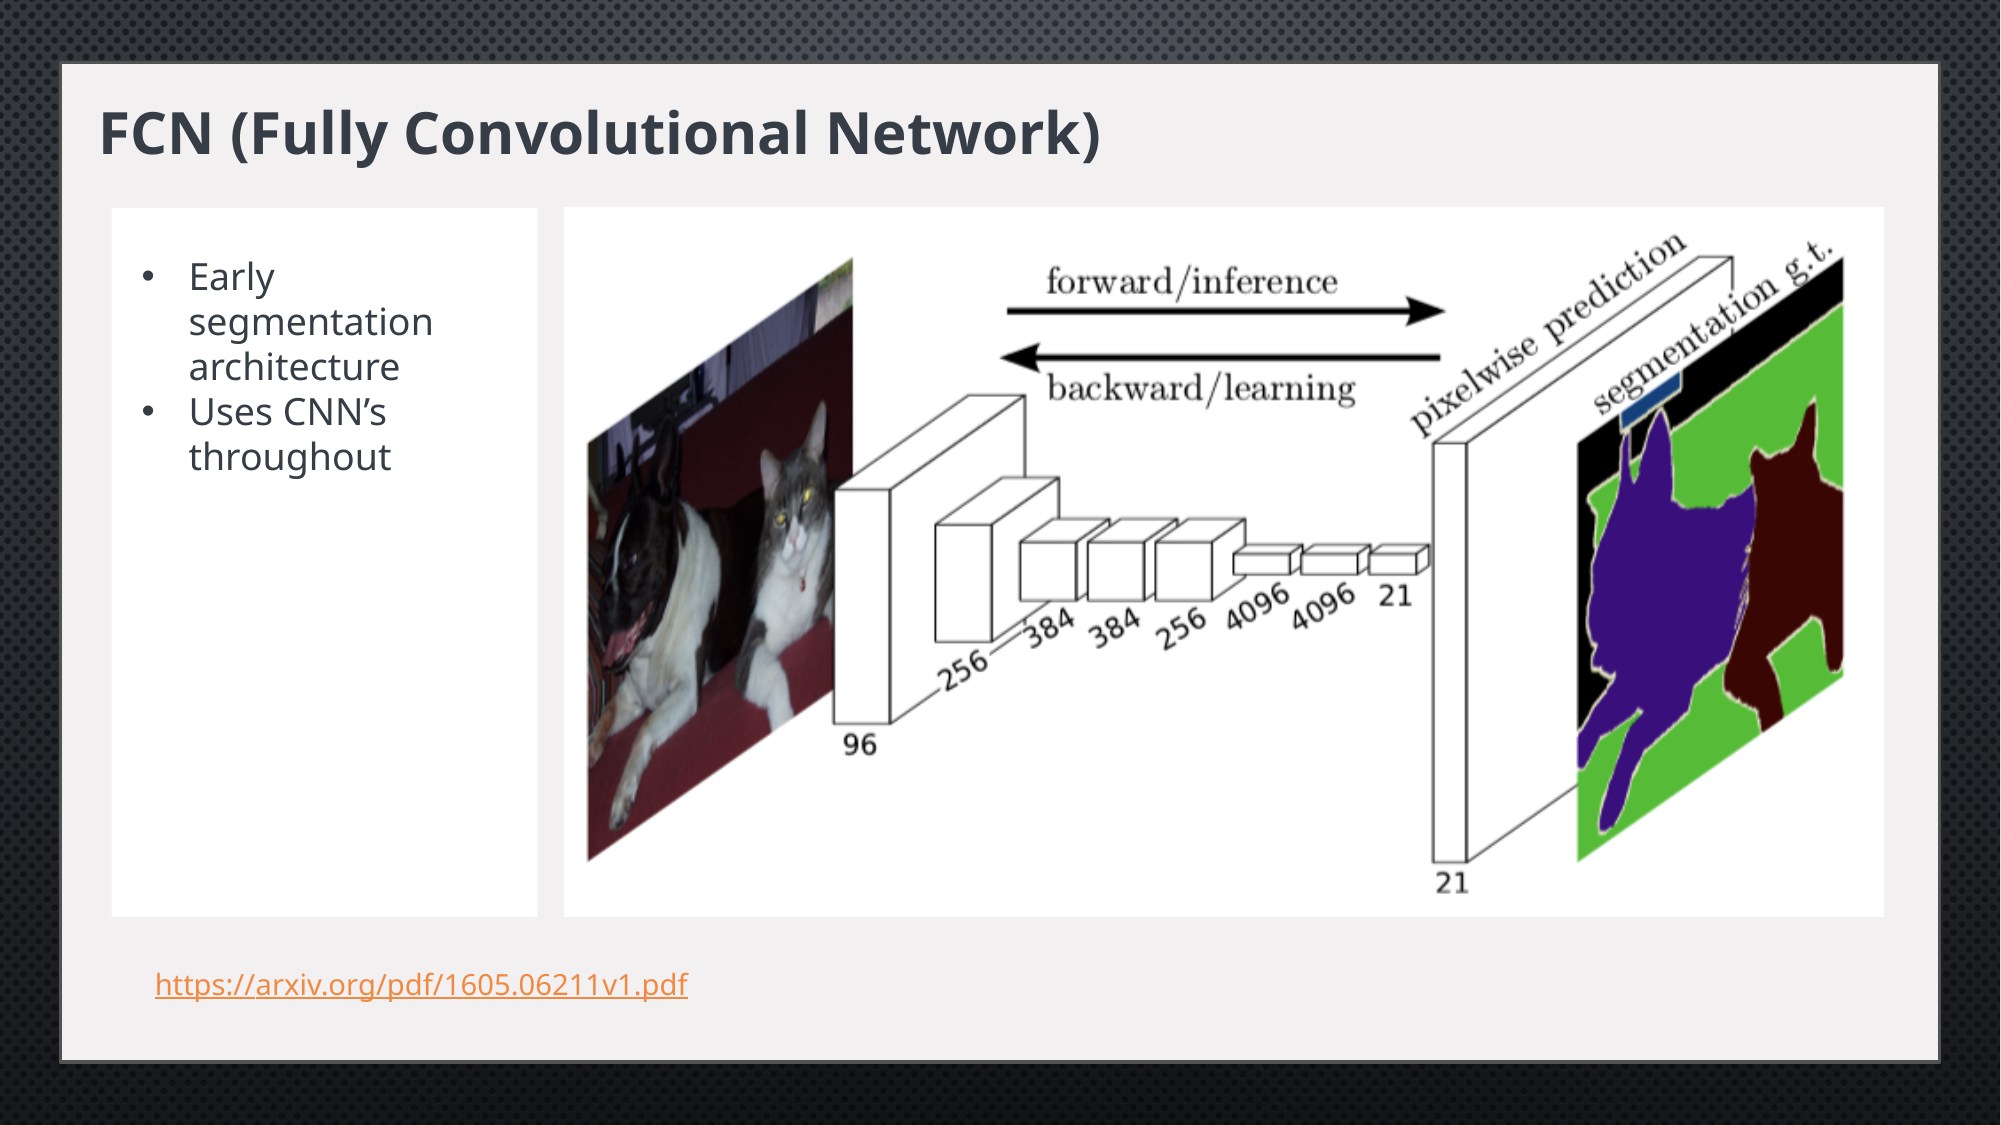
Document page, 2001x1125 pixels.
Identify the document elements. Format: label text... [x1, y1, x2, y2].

text_box FCN (Fully Convolutional Network) [83, 88, 1116, 174]
text_box https://arxiv.org/pdf/1605.06211v1.pdf [140, 958, 703, 1013]
picture [564, 207, 1884, 918]
text_box Early segmentation architecture Uses CNN’s throughout [111, 207, 538, 917]
